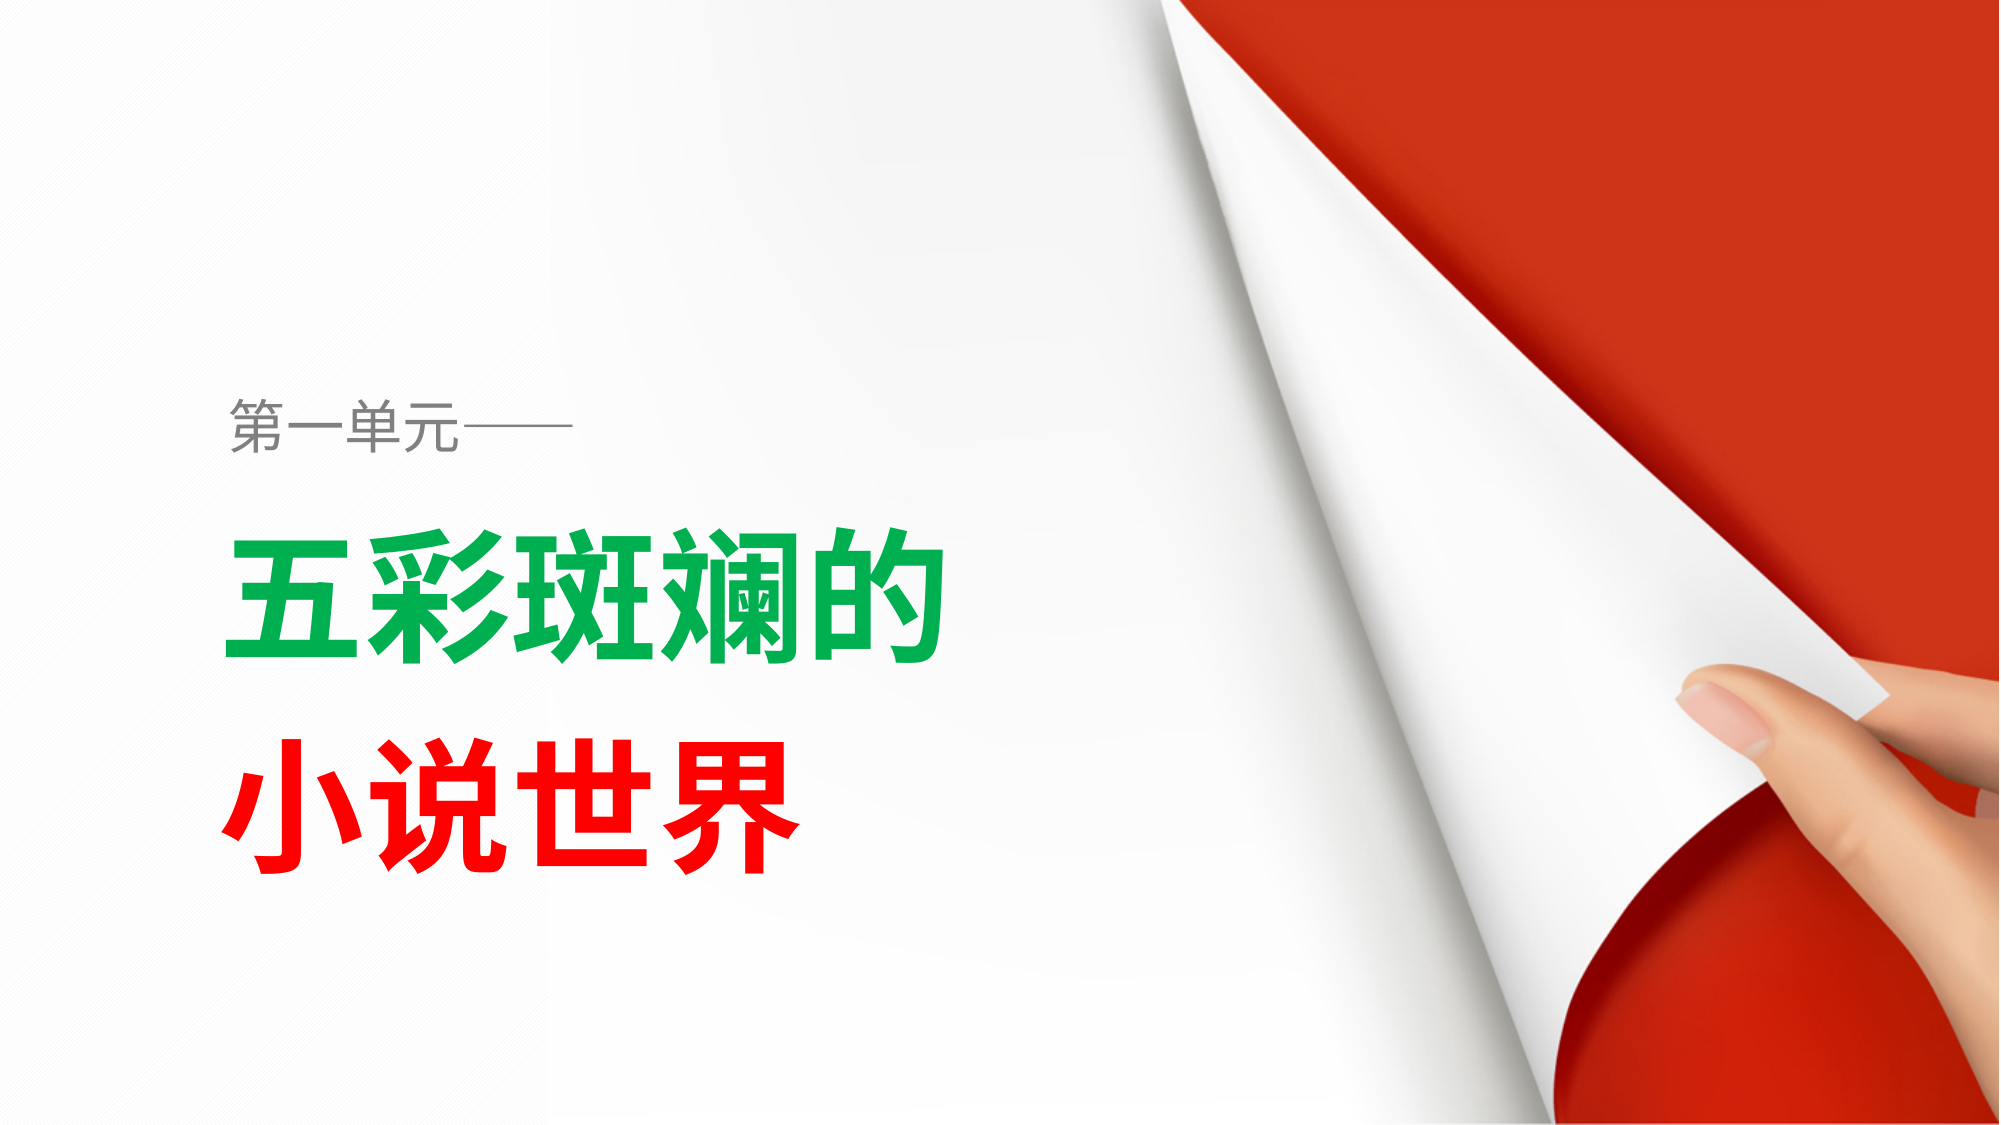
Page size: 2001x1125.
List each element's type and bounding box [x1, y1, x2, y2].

picture [593, 789, 613, 817]
picture [548, 0, 1999, 1125]
